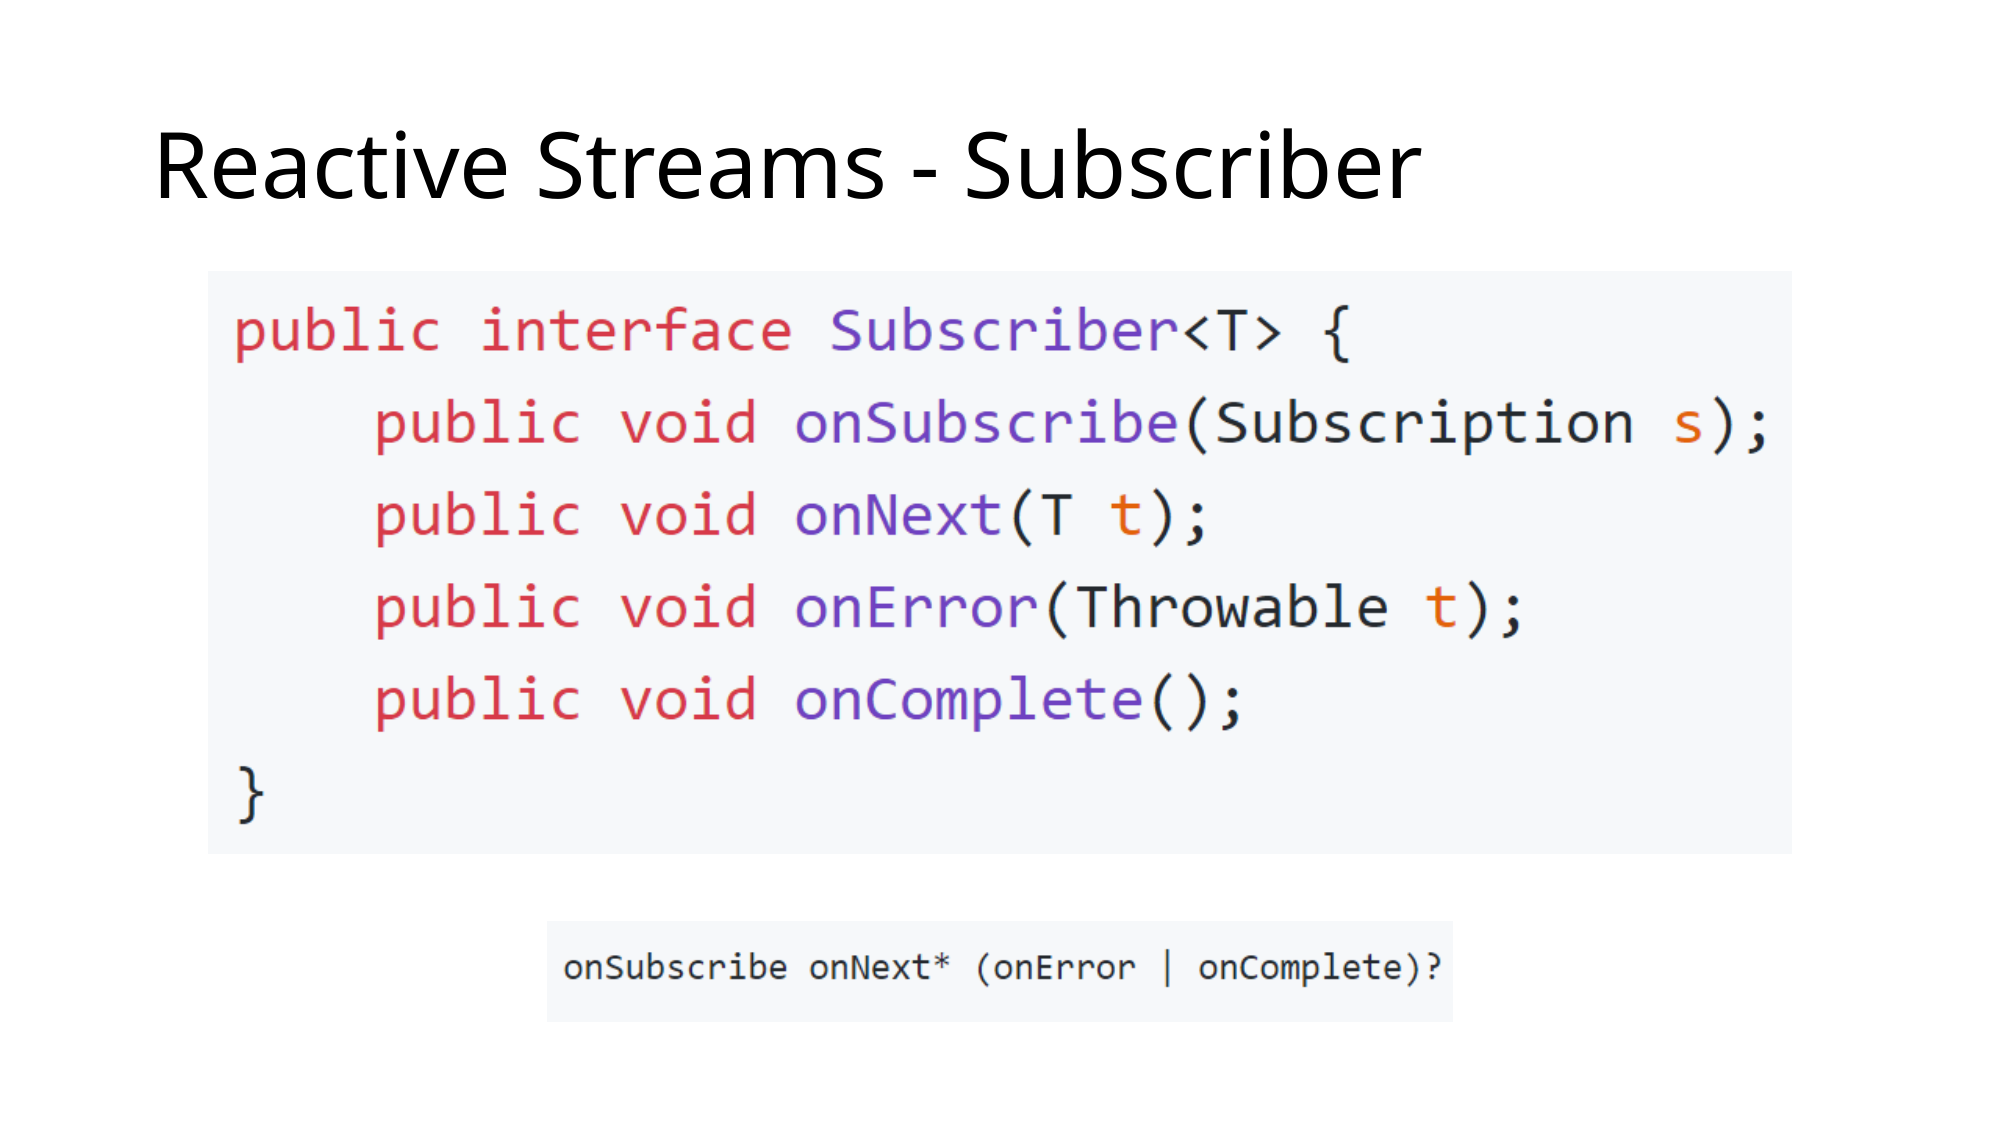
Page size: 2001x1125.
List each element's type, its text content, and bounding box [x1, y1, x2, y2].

picture [208, 271, 1792, 854]
picture [547, 921, 1453, 1022]
title Reactive Streams - Subscriber [137, 59, 1863, 278]
